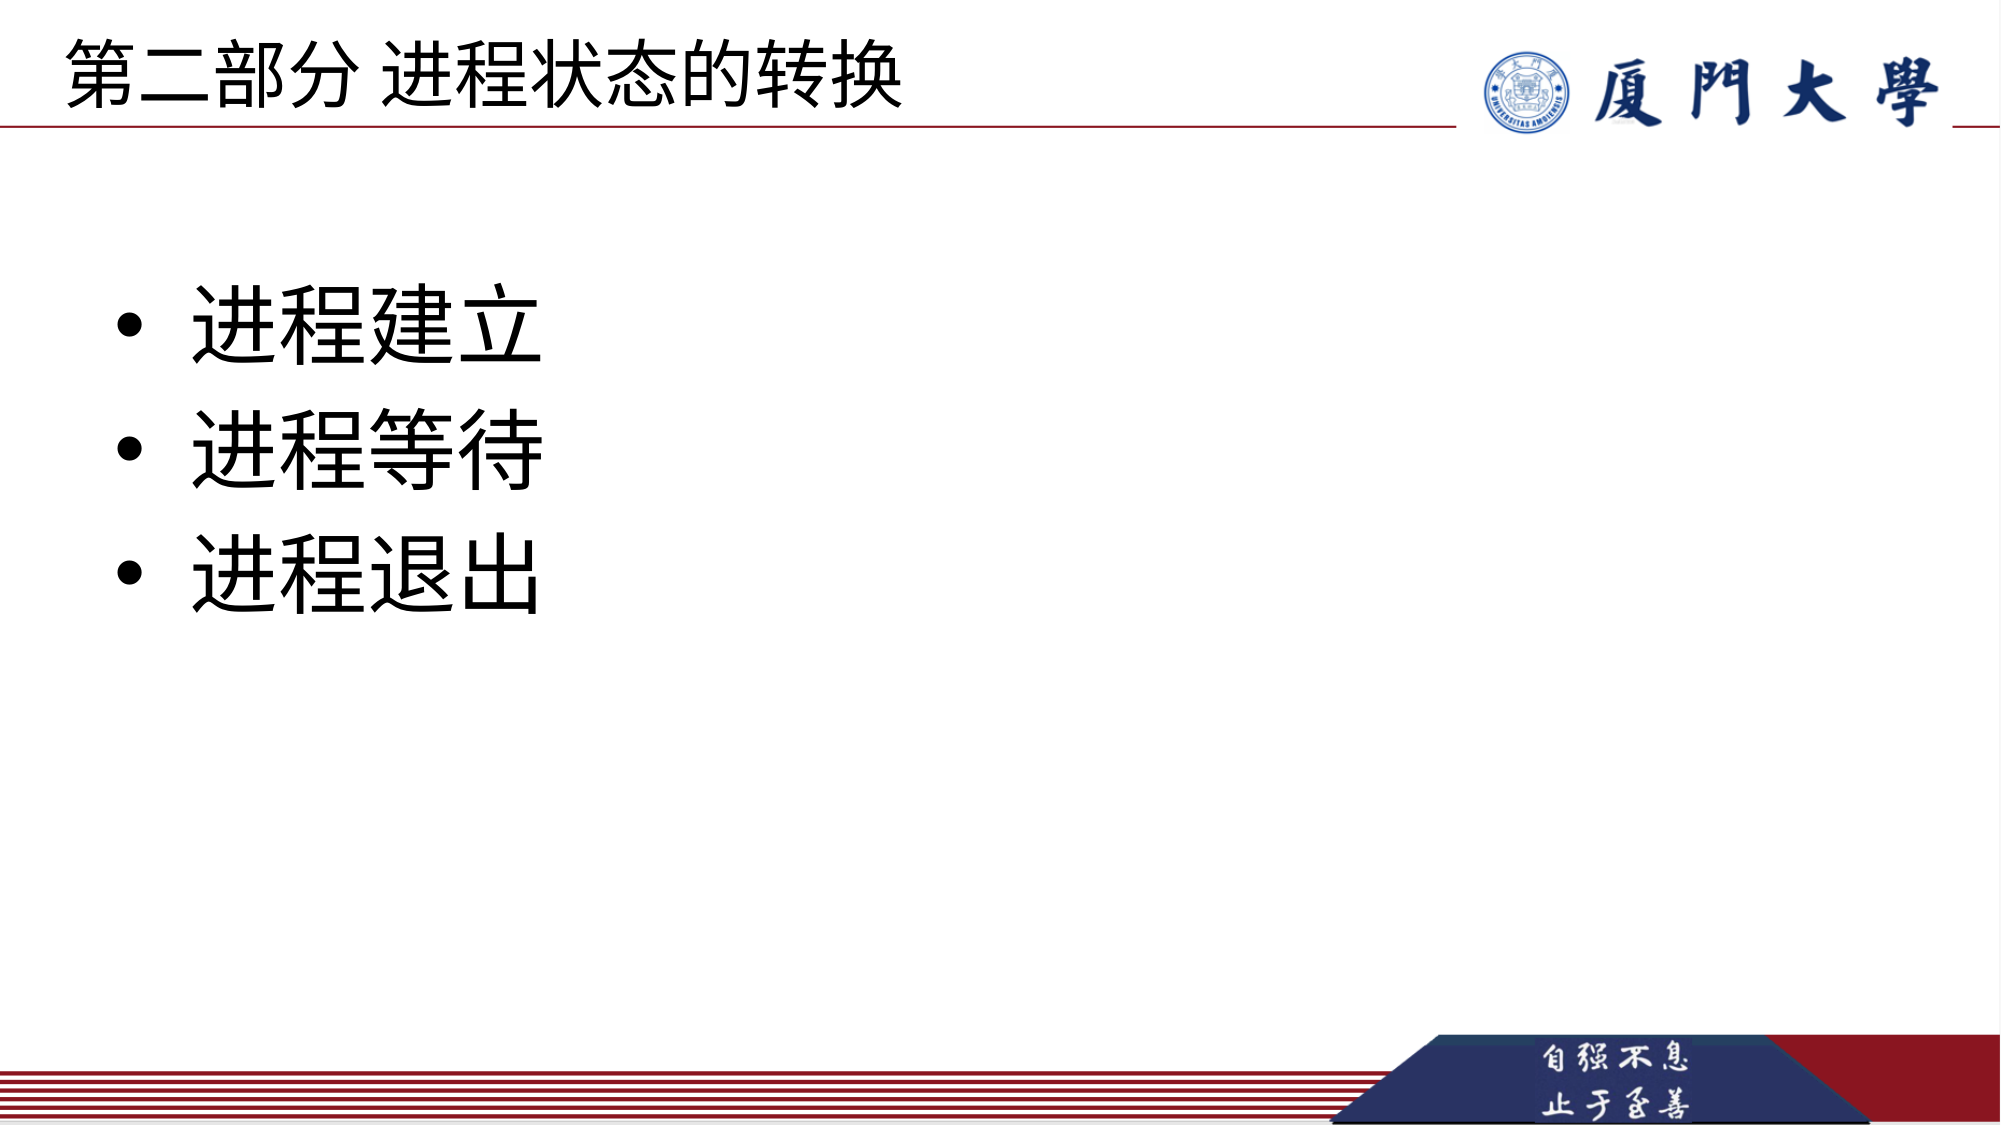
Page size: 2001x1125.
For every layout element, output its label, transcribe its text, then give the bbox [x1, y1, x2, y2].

picture [0, 0, 2001, 1125]
list 进程建立 进程等待 进程退出 [99, 262, 1900, 1005]
title 第二部分 进程状态的转换 [30, 16, 938, 130]
